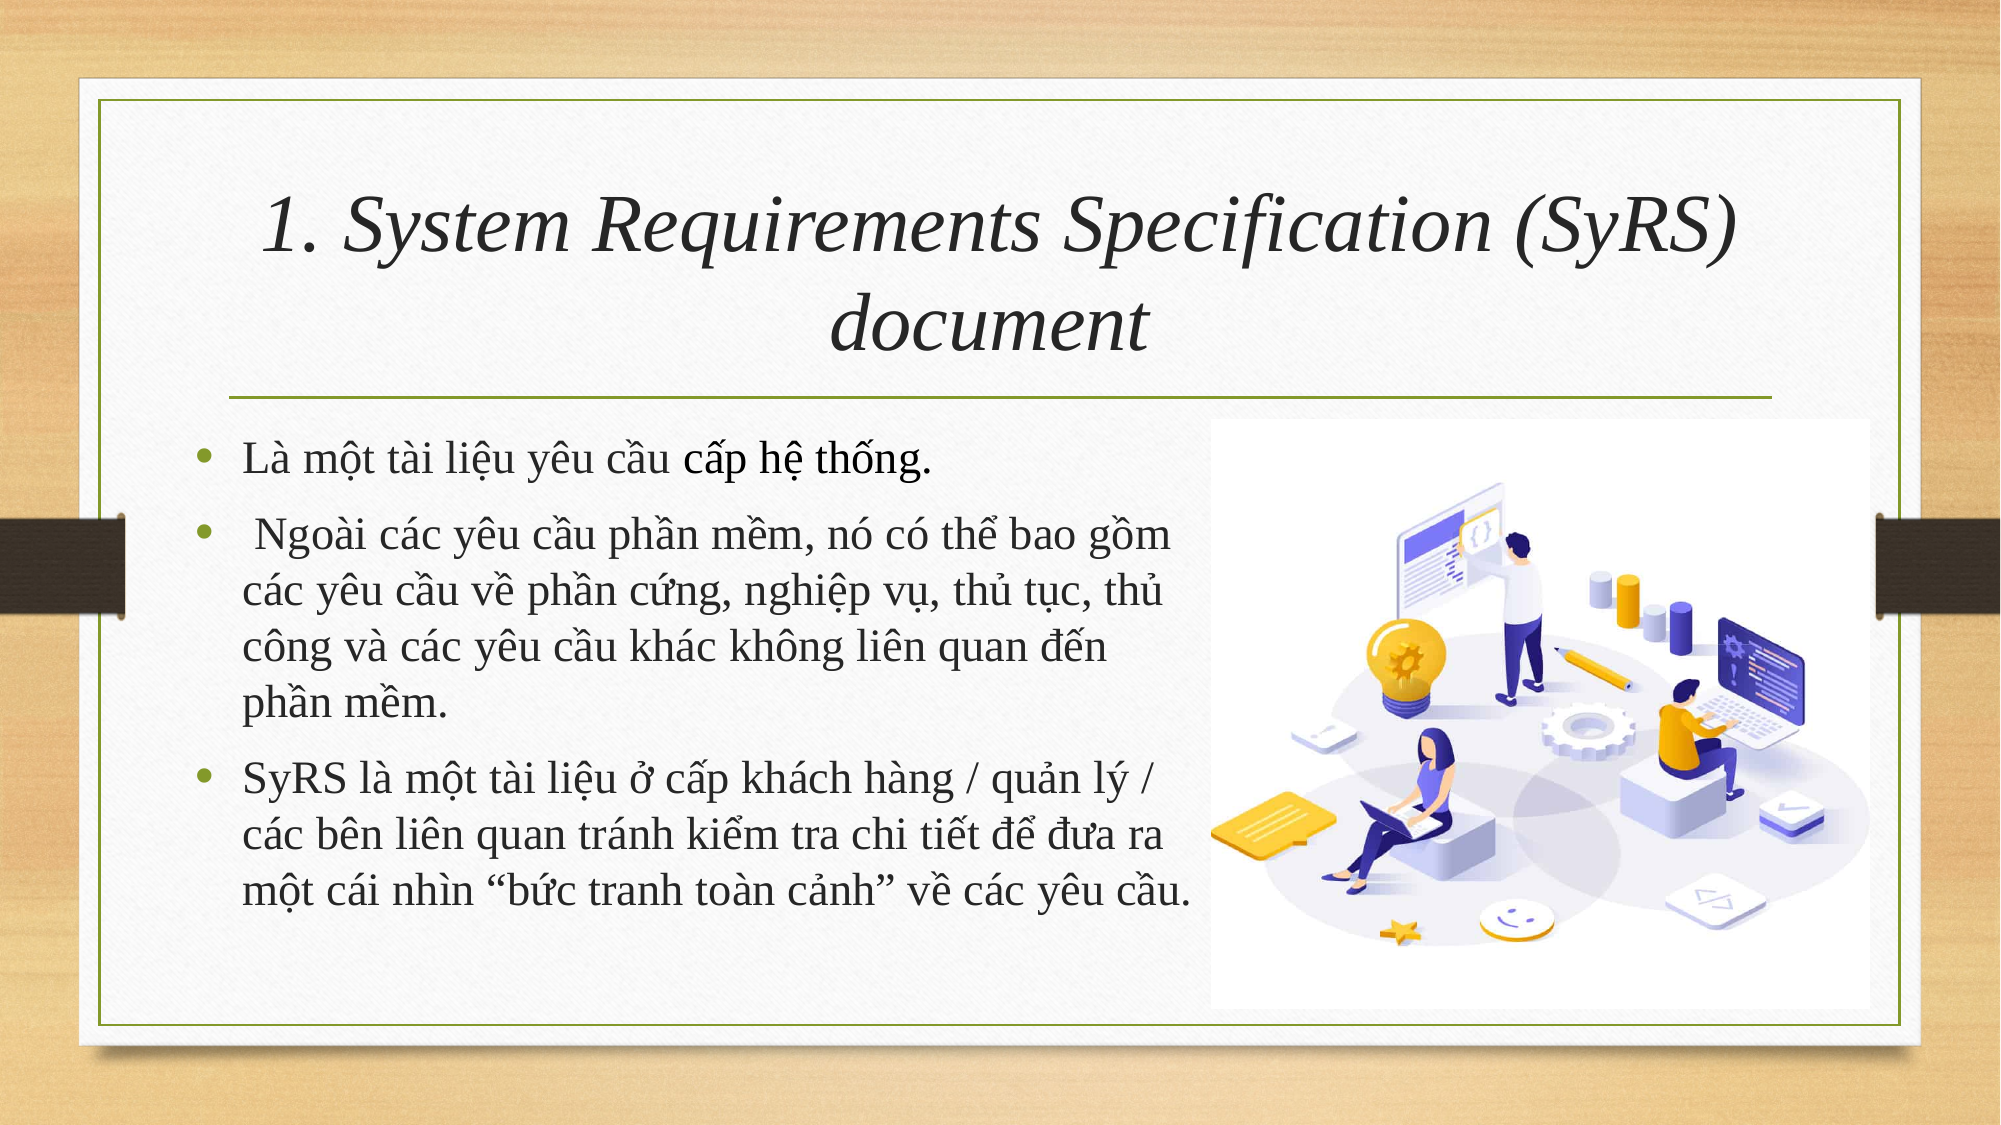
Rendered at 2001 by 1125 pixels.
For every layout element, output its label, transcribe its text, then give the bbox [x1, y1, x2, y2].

list Là một tài liệu yêu cầu cấp hệ thống. Ngoài các yêu cầu phần mềm, nó có thể bao gồm các yêu cầu về phần cứng, nghiệp vụ, thủ tục, thủ công và các yêu cầu khác không liên quan đến phần mềm. SyRS là một tài liệu ở cấp khách hàng / quản lý / các bên liên quan tránh kiểm tra chi tiết để đưa ra một cái nhìn “bức tranh toàn cảnh” về các yêu cầu. [180, 419, 1211, 964]
picture [0, 0, 2001, 1125]
title 1. System Requirements Specification (SyRS) document [212, 161, 1788, 375]
